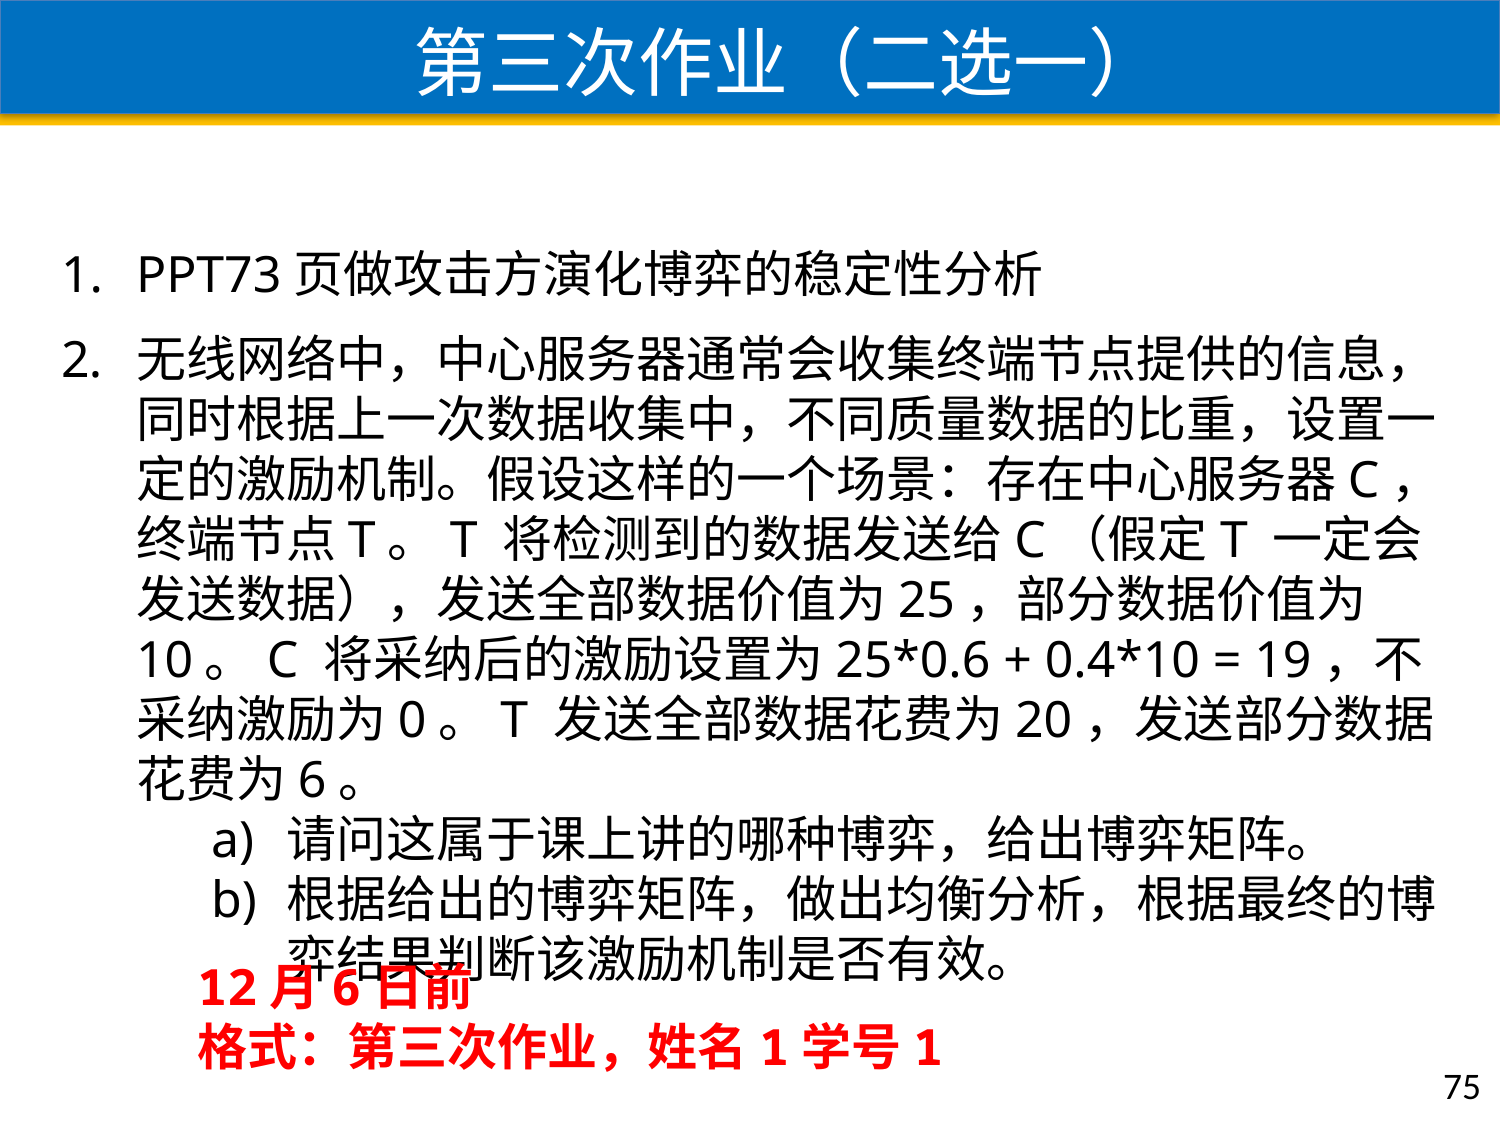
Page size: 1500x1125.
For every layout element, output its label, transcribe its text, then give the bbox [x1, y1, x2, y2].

text_box 75 [1428, 1054, 1500, 1115]
text_box PPT73页做攻击方演化博弈的稳定性分析 无线网络中，中心服务器通常会收集终端节点提供的信息，同时根据上一次数据收集中，不同质量数据的比重，设置一定的激励机制。假设这样的一个场景：存在中心服务器C，终端节点T。T 将检测到的数据发送给C（假定T 一定会发送数据），发送全部数据价值为25，部分数据价值为10。C 将采纳后的激励设置为25*0.6 + 0.4*10 = 19，不采纳激励为0。T 发送全部数据花费为20，发送部分数据花费为6。 请问这属于课上讲的哪种博弈，给出博弈矩阵。 根据给出的博弈矩阵，做出均衡分析，根据最终的博弈结果判断该激励机制是否有效。 [46, 235, 1471, 995]
text_box 第三次作业（二选一） [0, 0, 1500, 114]
text_box 12月6日前 格式：第三次作业，姓名1学号1 [182, 947, 959, 1083]
